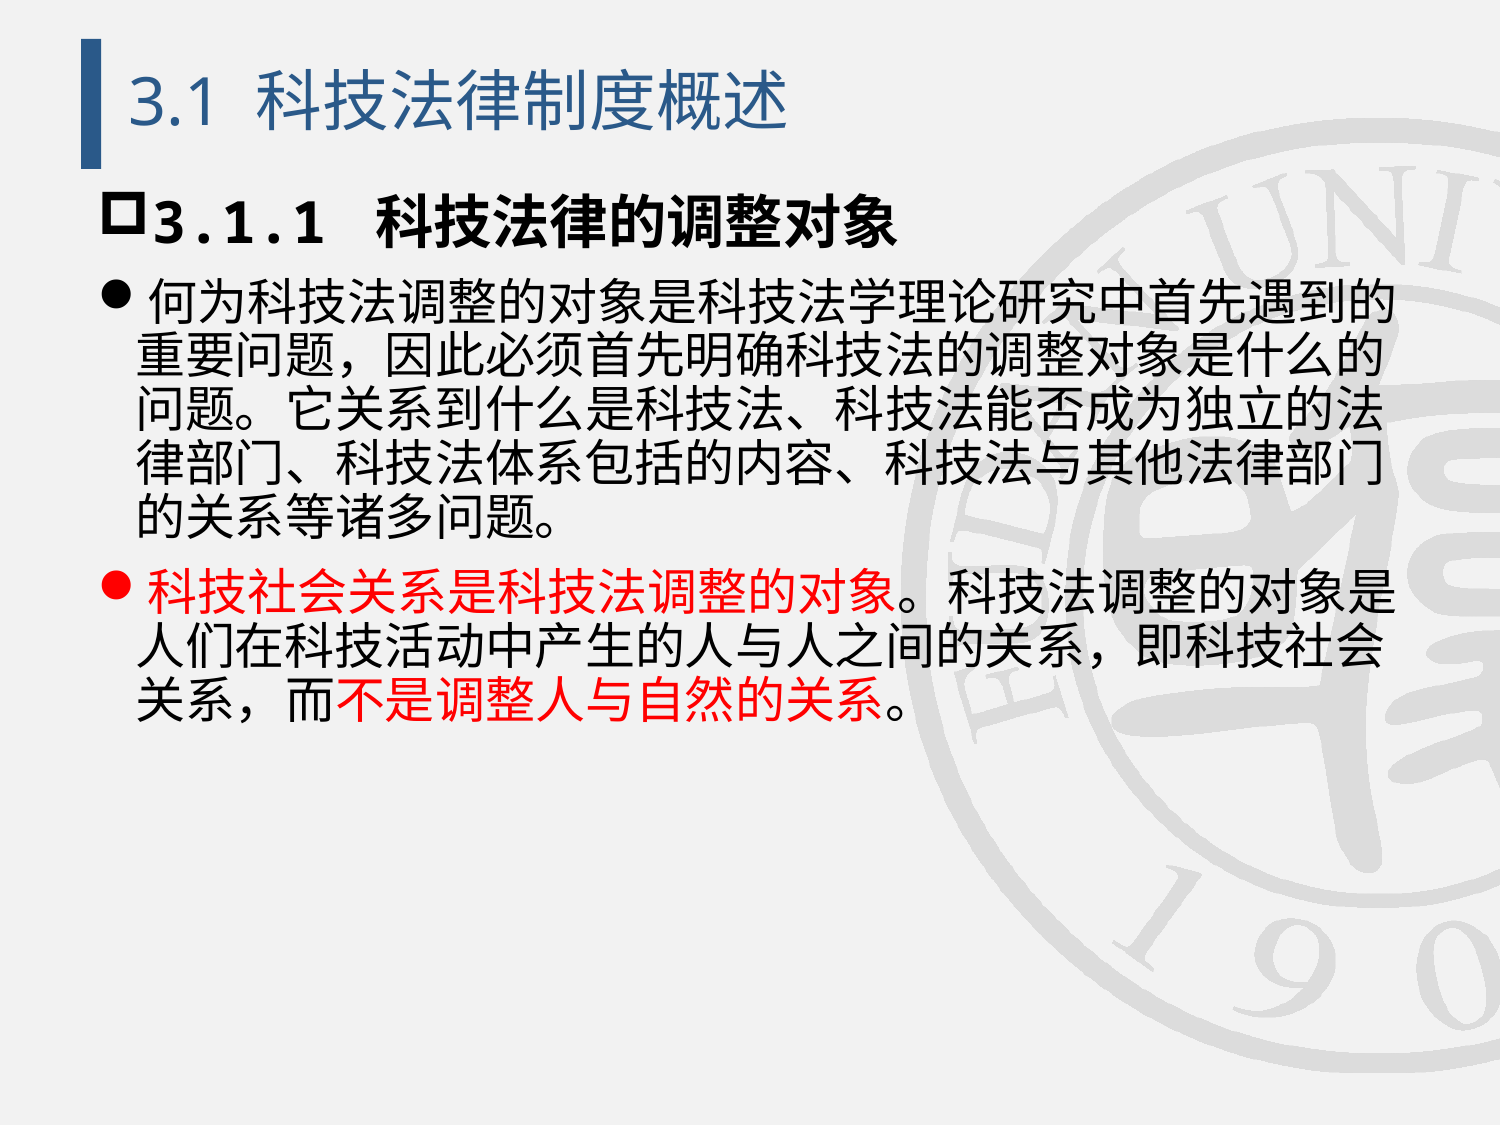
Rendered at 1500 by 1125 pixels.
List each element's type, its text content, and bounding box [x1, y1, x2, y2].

list 3.1.1 科技法律的调整对象 何为科技法调整的对象是科技法学理论研究中首先遇到的重要问题，因此必须首先明确科技法的调整对象是什么的问题。它关系到什么是科技法、科技法能否成为独立的法律部门、科技法体系包括的内容、科技法与其他法律部门的关系等诸多问题。 科技社会关系是科技法调整的对象。科技法调整的对象是人们在科技活动中产生的人与人之间的关系，即科技社会关系，而不是调整人与自然的关系。 [82, 185, 1417, 1014]
title 3.1 科技法律制度概述 [113, 49, 1387, 159]
